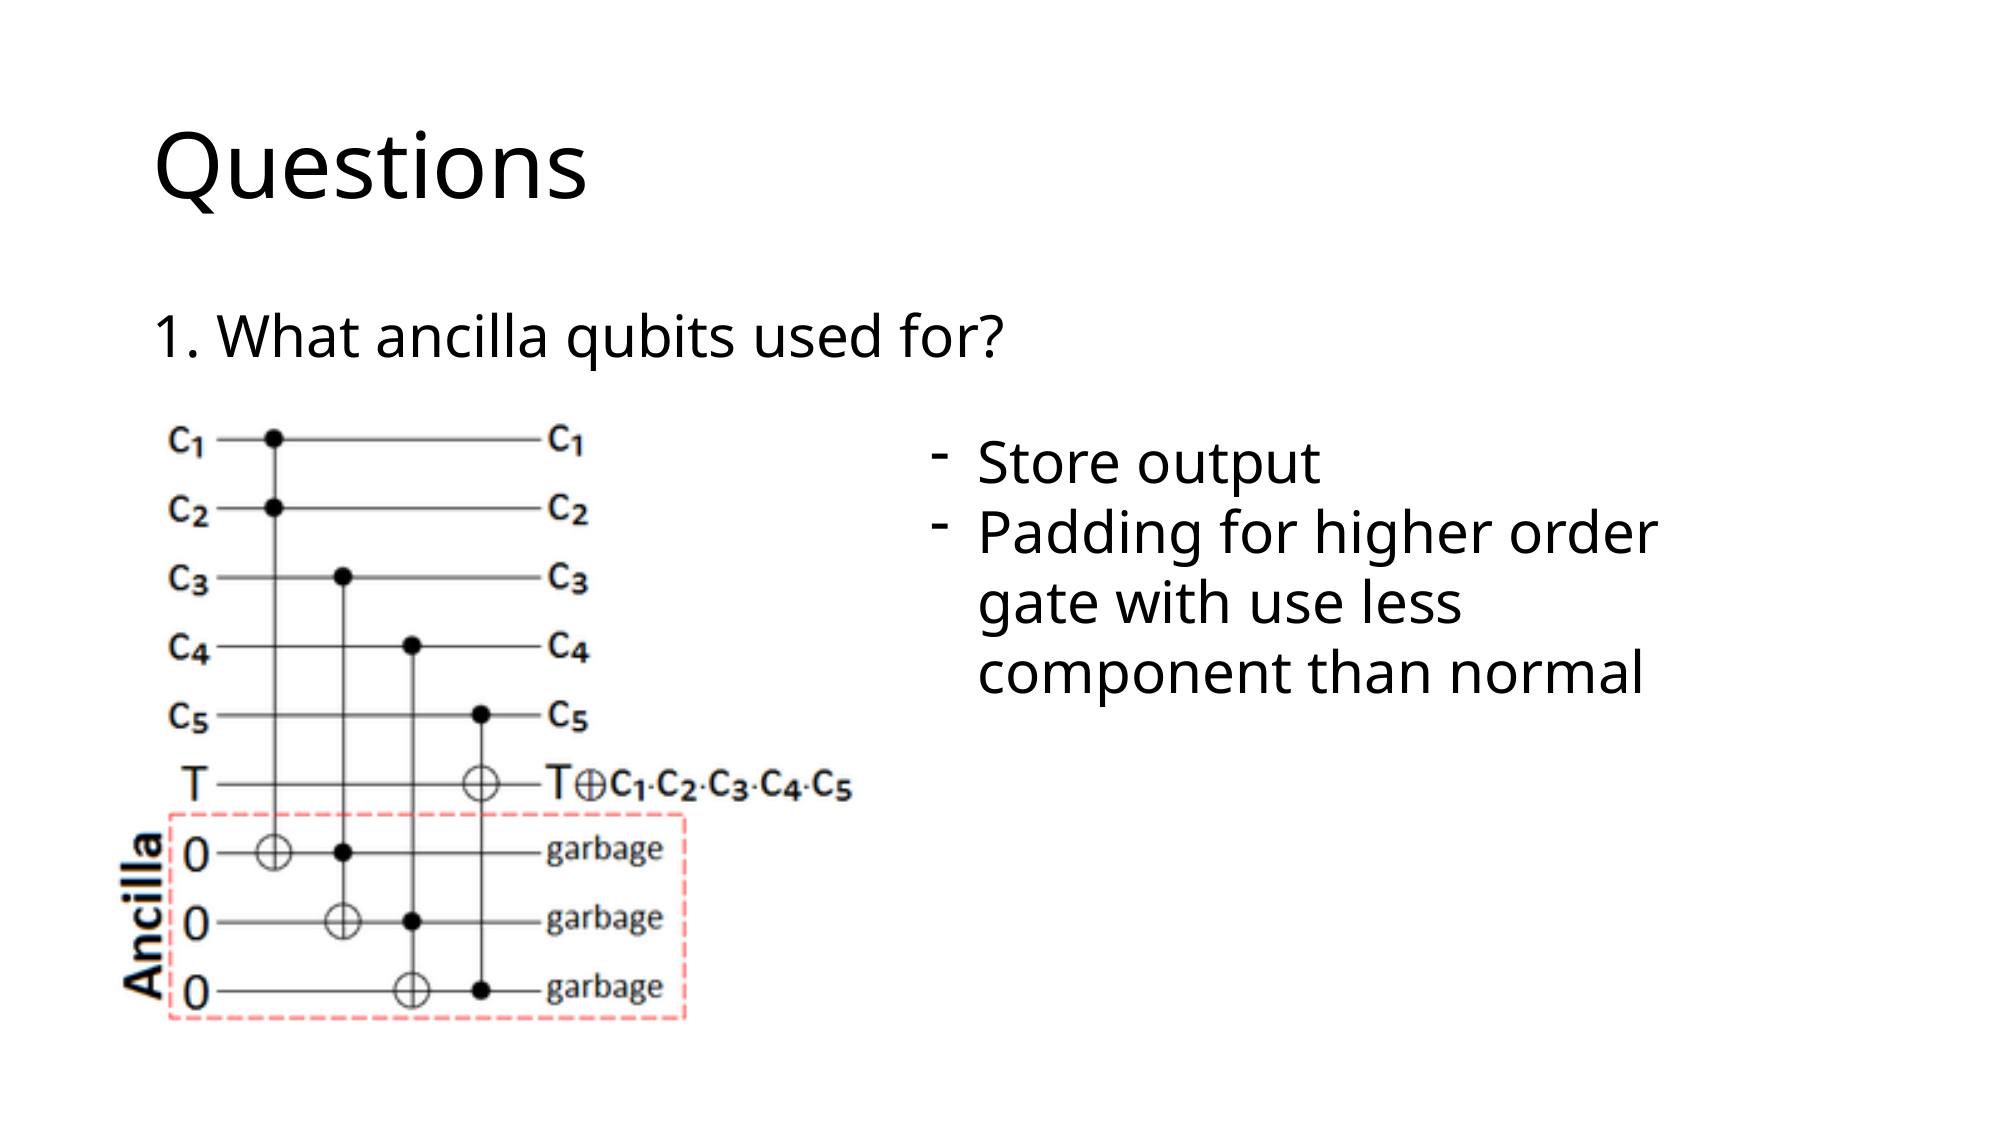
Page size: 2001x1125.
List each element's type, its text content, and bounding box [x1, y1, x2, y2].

title Questions [137, 59, 1863, 278]
list 1. What ancilla qubits used for? [137, 299, 1863, 397]
text_box Store output Padding for higher order gate with use less component than normal [916, 417, 1697, 713]
picture [109, 417, 864, 1036]
